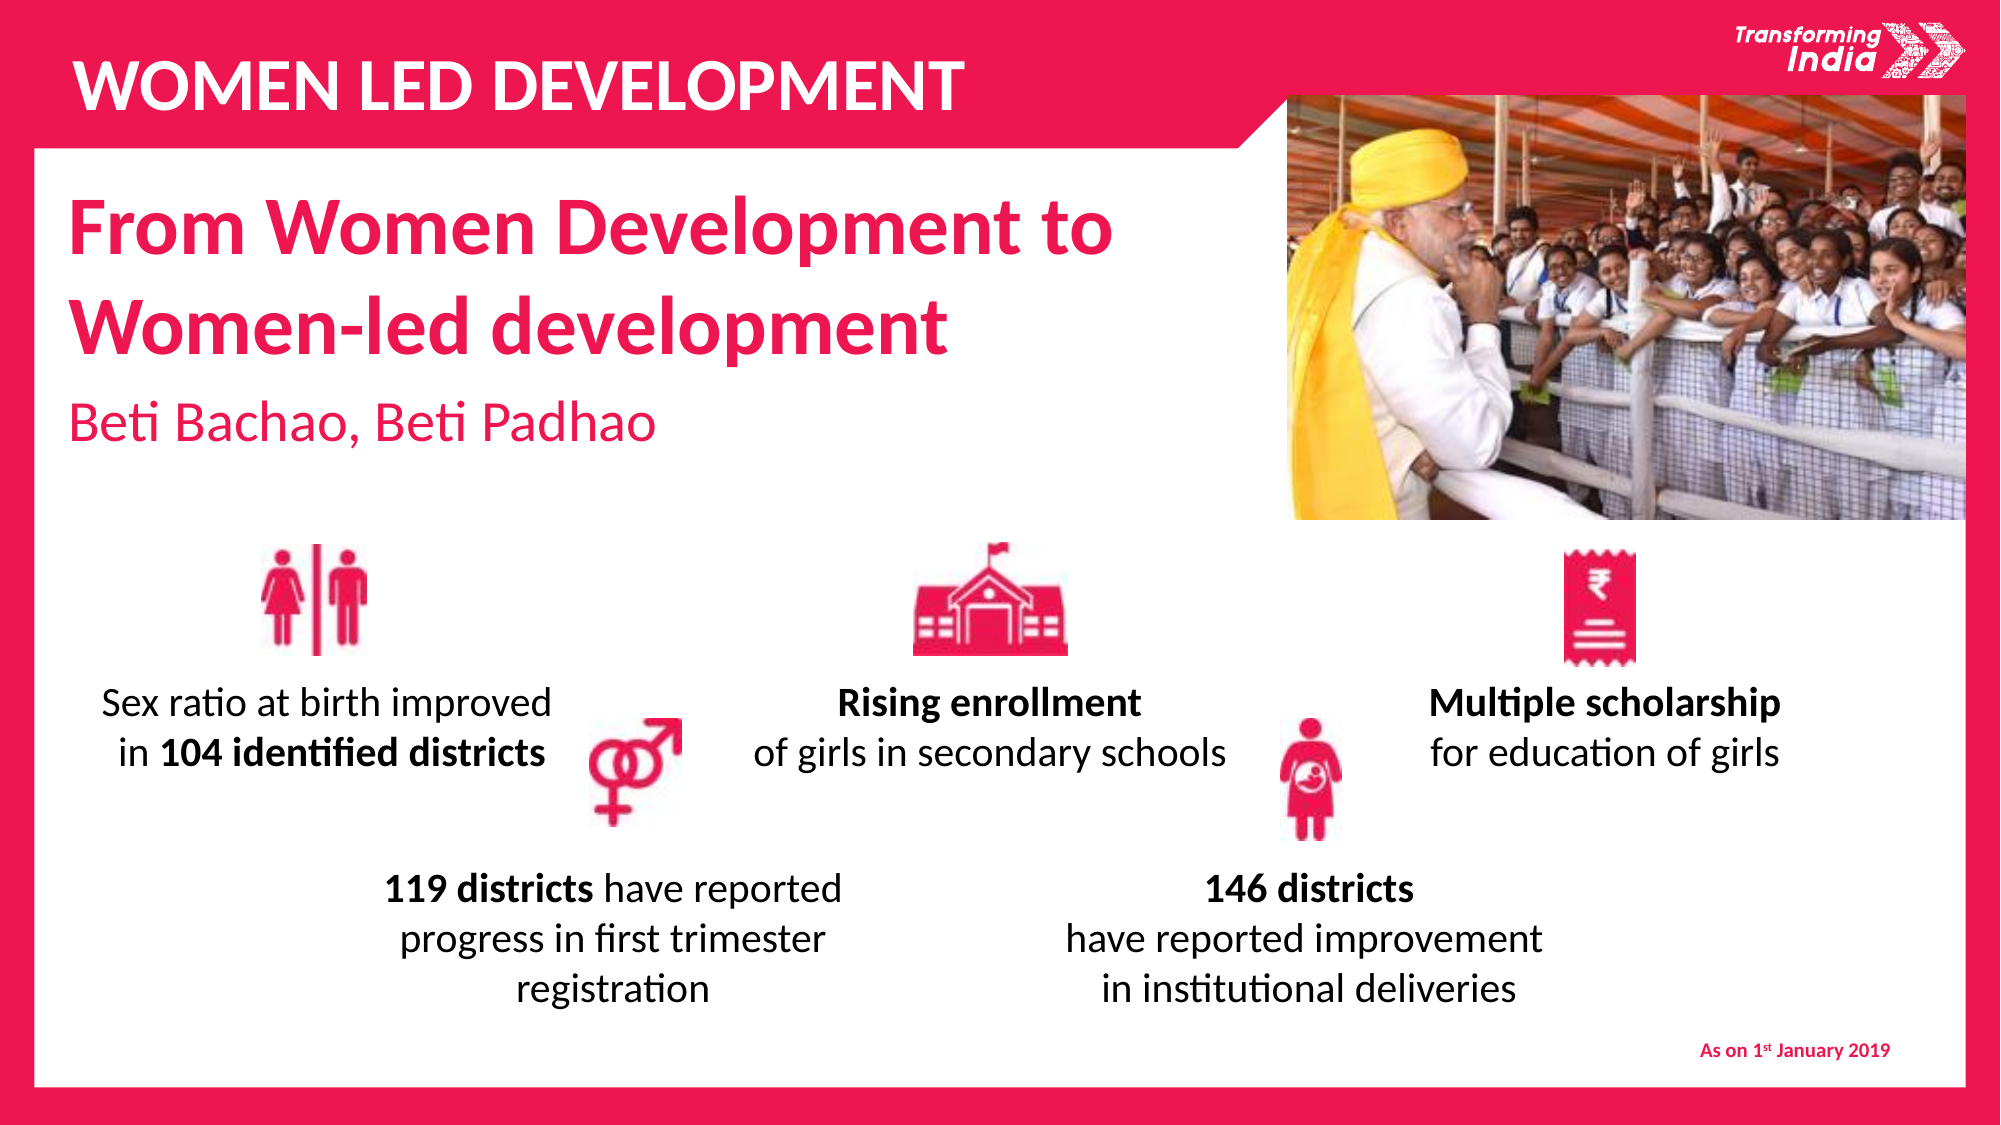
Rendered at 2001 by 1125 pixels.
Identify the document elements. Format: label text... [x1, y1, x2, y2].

text_box [0, 0, 2000, 1125]
picture [1287, 95, 1966, 520]
text_box Multiple scholarship for education of girls [1342, 666, 1869, 782]
text_box As on 1st January 2019 [1685, 1029, 1950, 1070]
text_box WOMEN LED DEVELOPMENT [57, 27, 981, 133]
picture [589, 718, 682, 827]
text_box 146 districts have reported improvement in institutional deliveries [1045, 853, 1573, 1019]
text_box Beti Bachao, Beti Padhao [53, 376, 682, 461]
picture [1735, 22, 1966, 79]
picture [913, 542, 1068, 656]
text_box Rising enrollment of girls in secondary schools [726, 666, 1254, 782]
text_box [1234, 97, 1287, 151]
text_box 119 districts have reported progress in first trimester registration [349, 853, 877, 1019]
text_box From Women Development to Women-led development [53, 163, 1221, 379]
text_box Sex ratio at birth improved in 104 identified districts [83, 666, 581, 782]
picture [1564, 549, 1636, 667]
picture [260, 544, 367, 656]
picture [1280, 718, 1342, 841]
text_box [33, 147, 1967, 1088]
